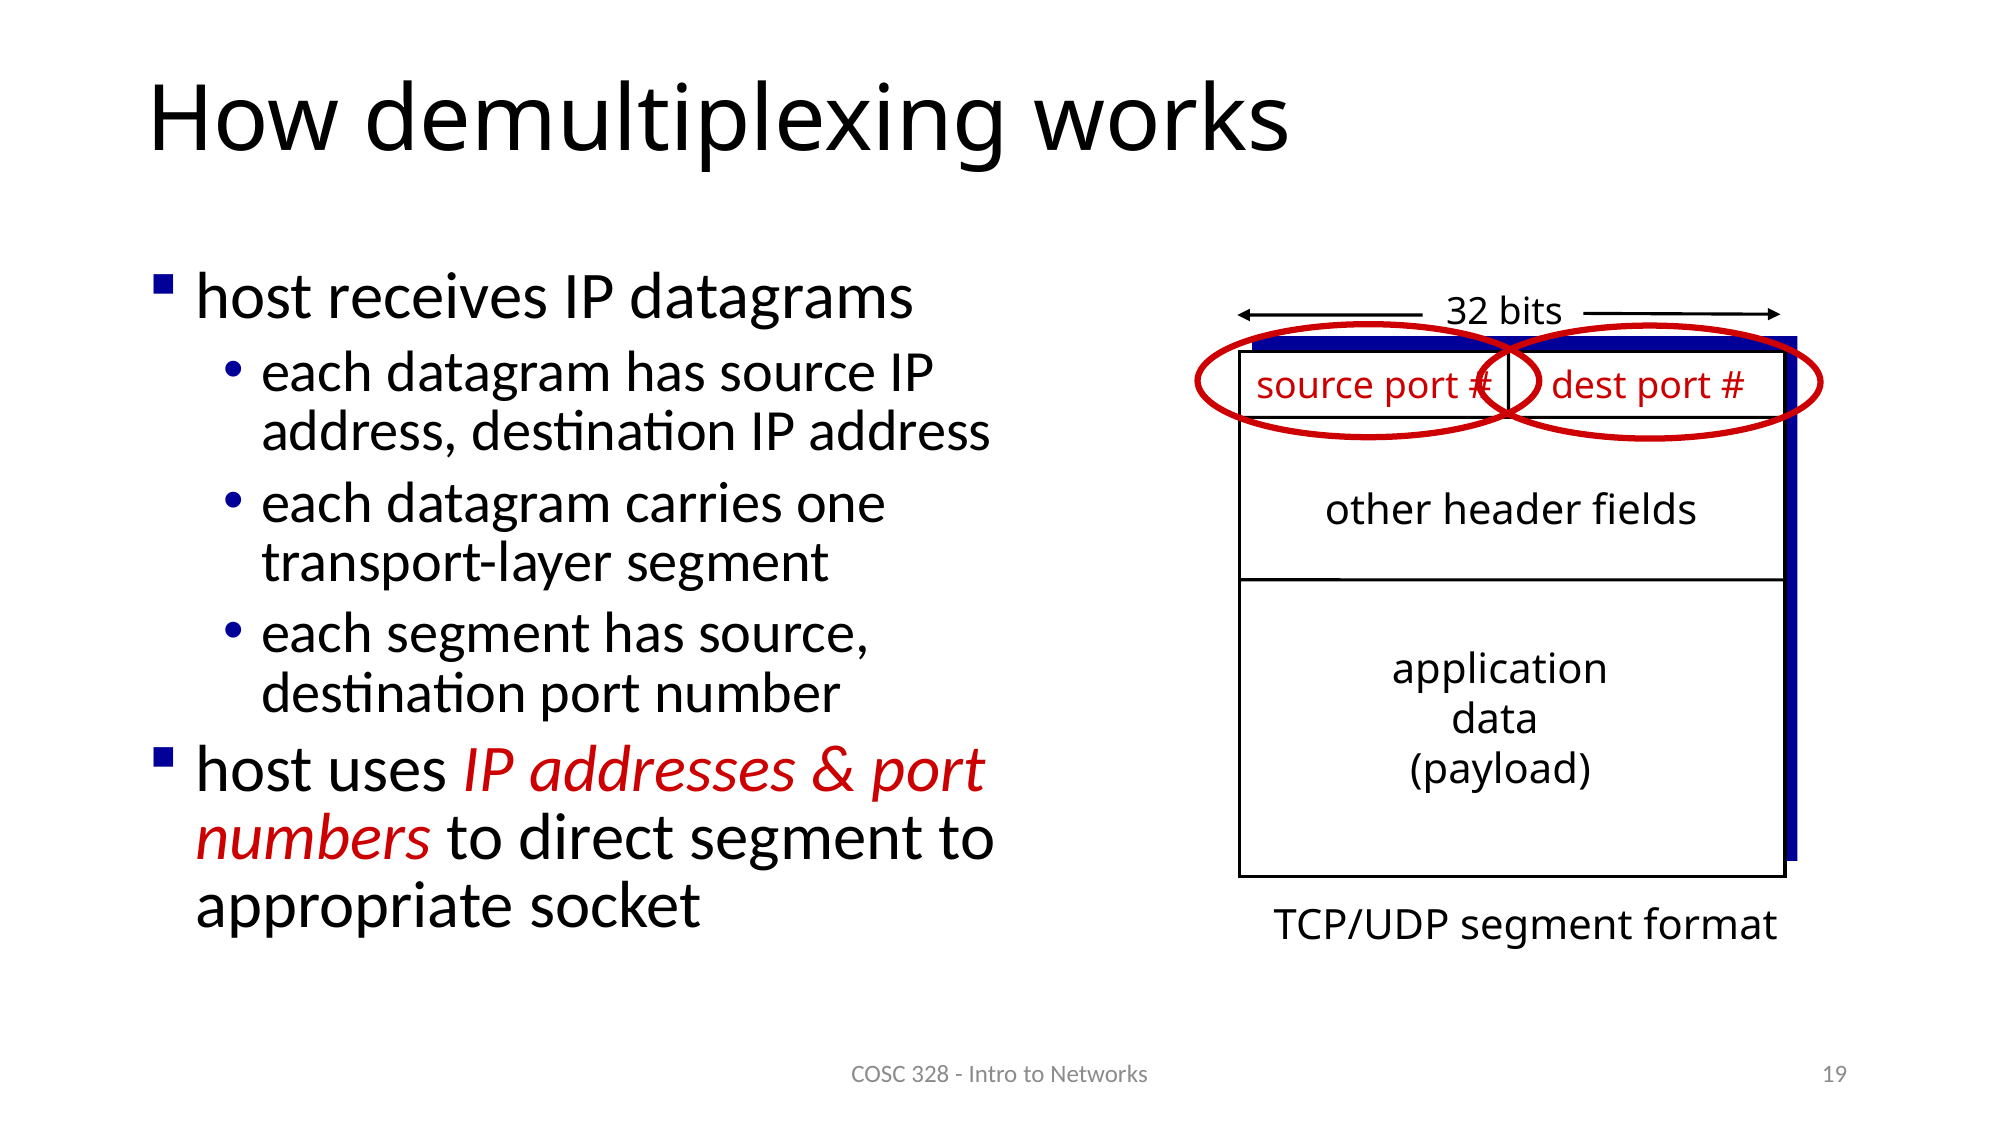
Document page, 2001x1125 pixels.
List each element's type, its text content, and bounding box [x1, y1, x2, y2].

slide_number 19 [1412, 1042, 1863, 1103]
text_box host receives IP datagrams each datagram has source IP address, destination IP address each datagram carries one transport-layer segment each segment has source, destination port number host uses IP addresses & port numbers to direct segment to appropriate socket [133, 256, 1069, 715]
text_box [1196, 343, 1237, 418]
footer COSC 328 - Intro to Networks [662, 1042, 1338, 1103]
title How demultiplexing works [131, 47, 1952, 195]
text_box [1798, 353, 1822, 411]
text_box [1237, 279, 1798, 956]
